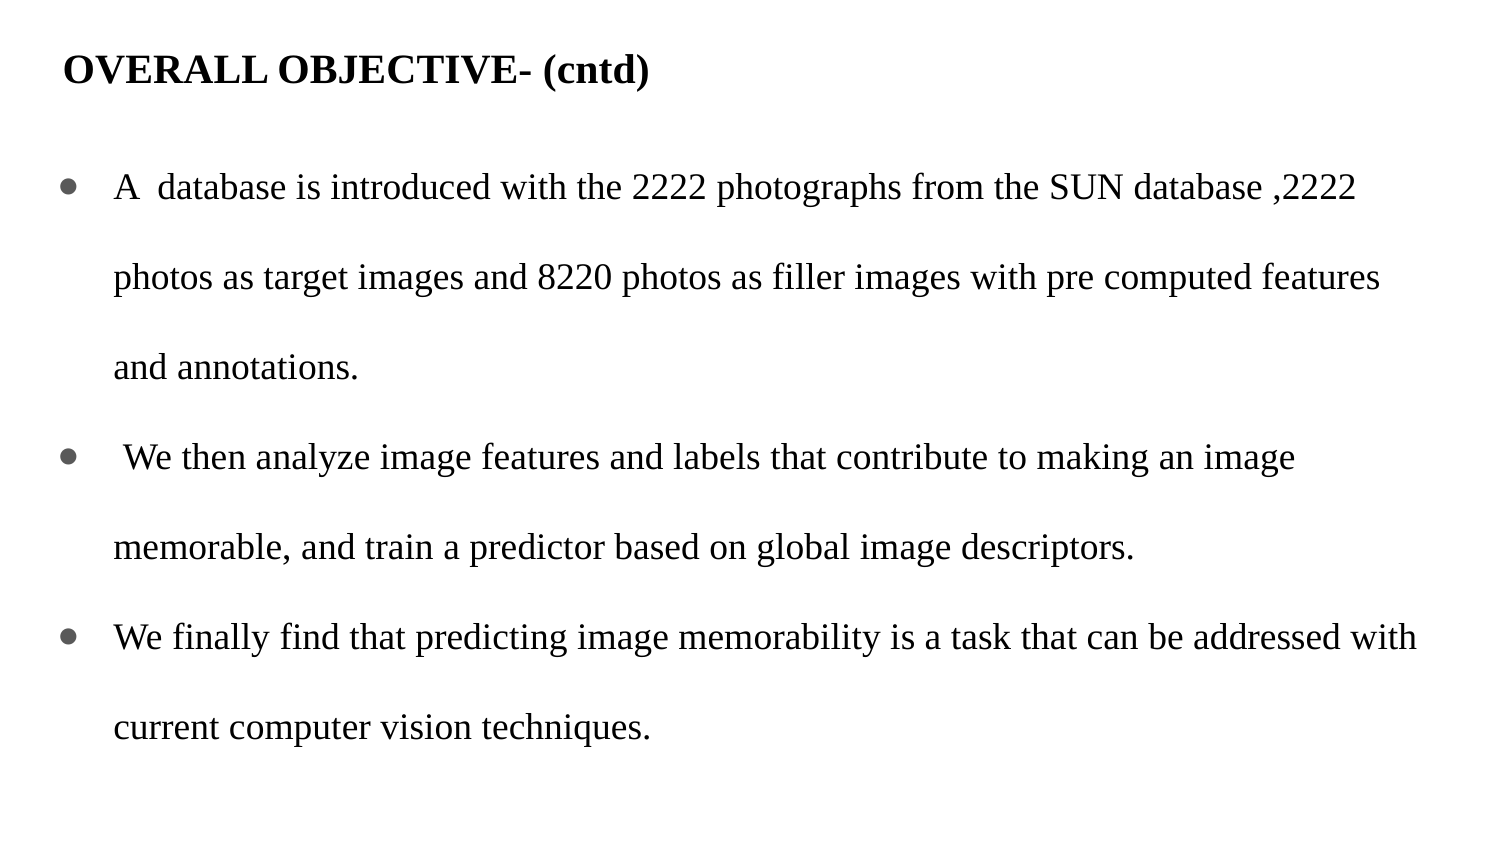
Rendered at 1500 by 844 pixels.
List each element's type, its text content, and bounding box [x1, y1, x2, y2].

title OVERALL OBJECTIVE- (cntd) [47, 26, 1446, 101]
list A database is introduced with the 2222 photographs from the SUN database ,2222 photos as target images and 8220 photos as filler images with pre computed features and annotations. We then analyze image features and labels that contribute to making an image memorable, and train a predictor based on global image descriptors. We finally find that predicting image memorability is a task that can be addressed with current computer vision techniques. [23, 101, 1452, 809]
